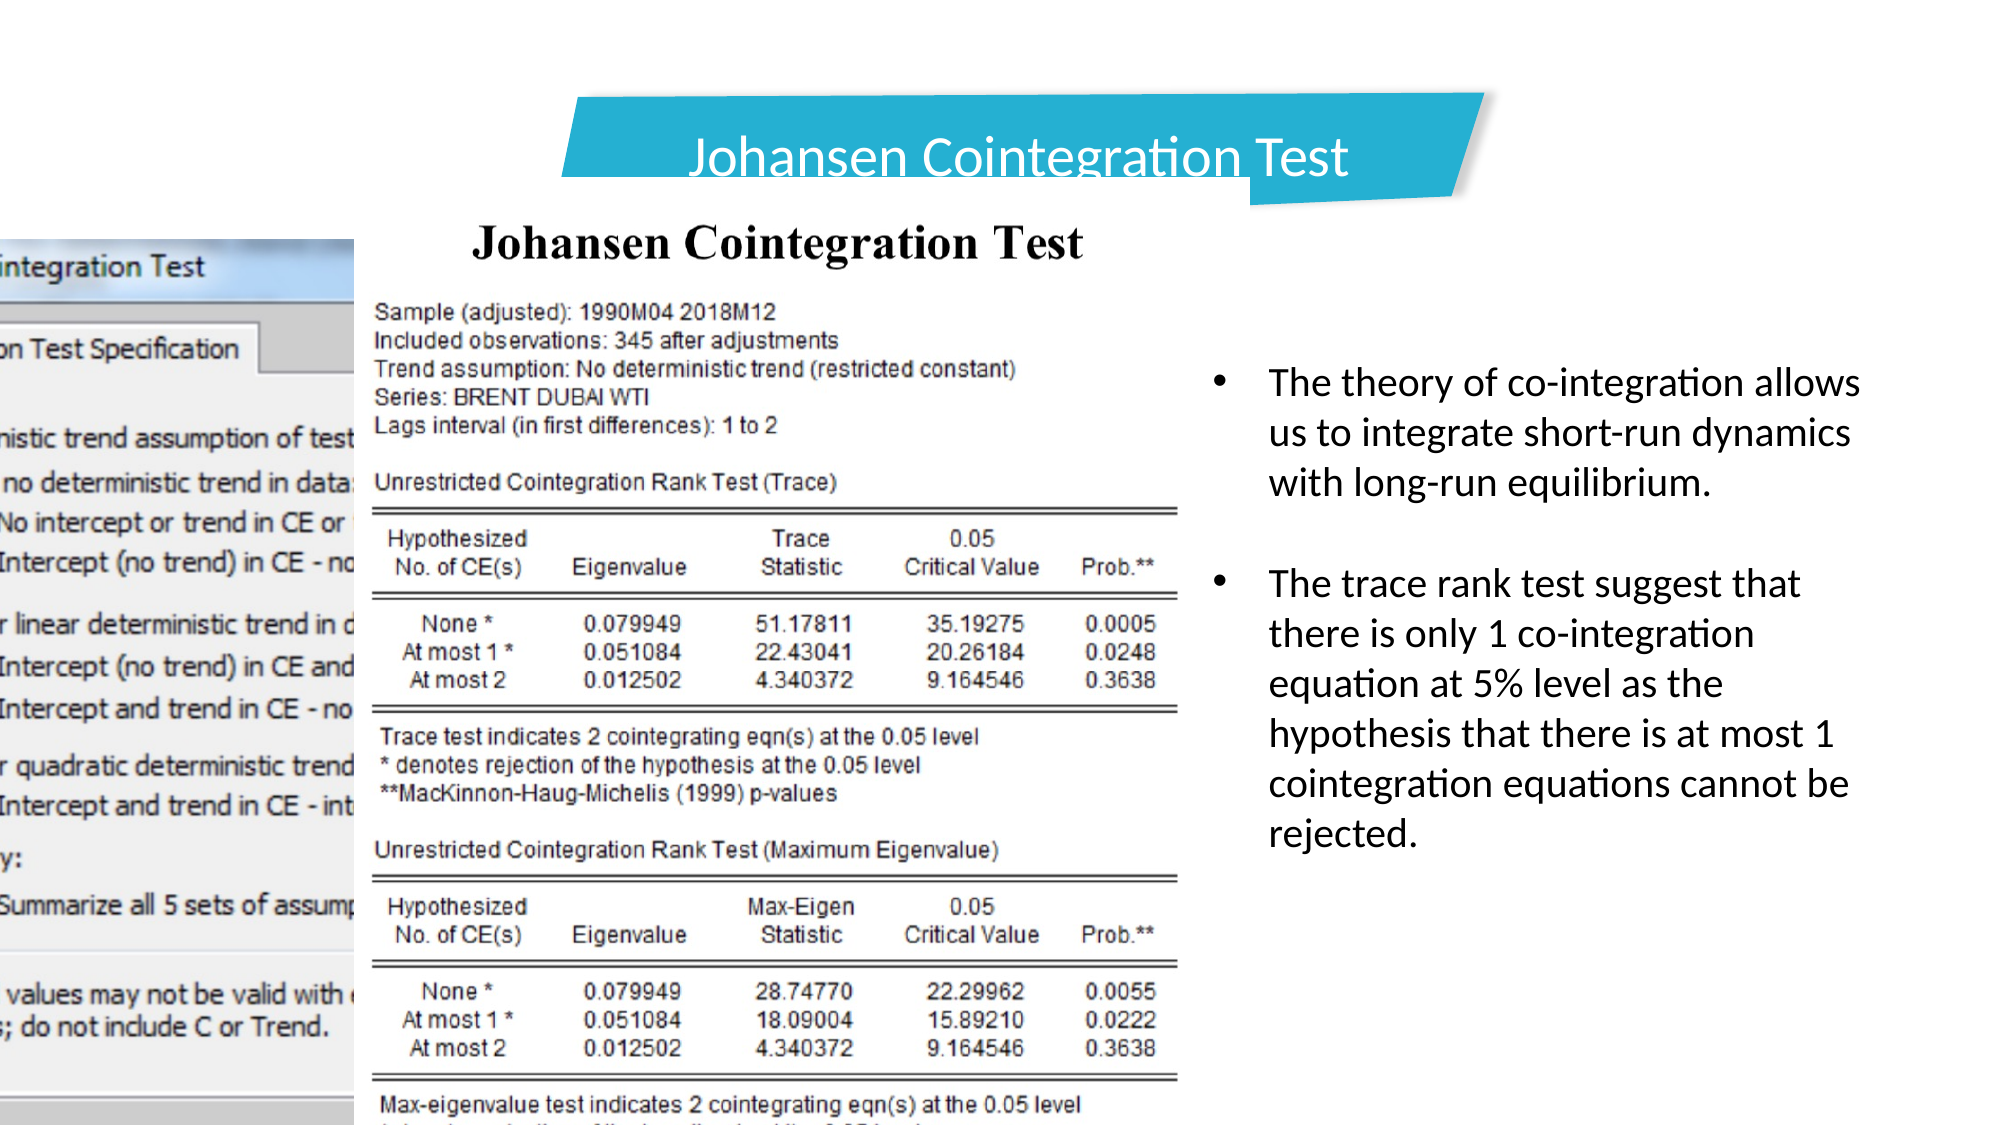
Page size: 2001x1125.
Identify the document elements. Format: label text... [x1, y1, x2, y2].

text_box The theory of co-integration allows us to integrate short-run dynamics with long-run equilibrium. The trace rank test suggest that there is only 1 co-integration equation at 5% level as the hypothesis that there is at most 1 cointegration equations cannot be rejected. [1250, 347, 1883, 1013]
picture [0, 177, 1250, 1125]
text_box Johansen Cointegration Test [673, 110, 1366, 195]
